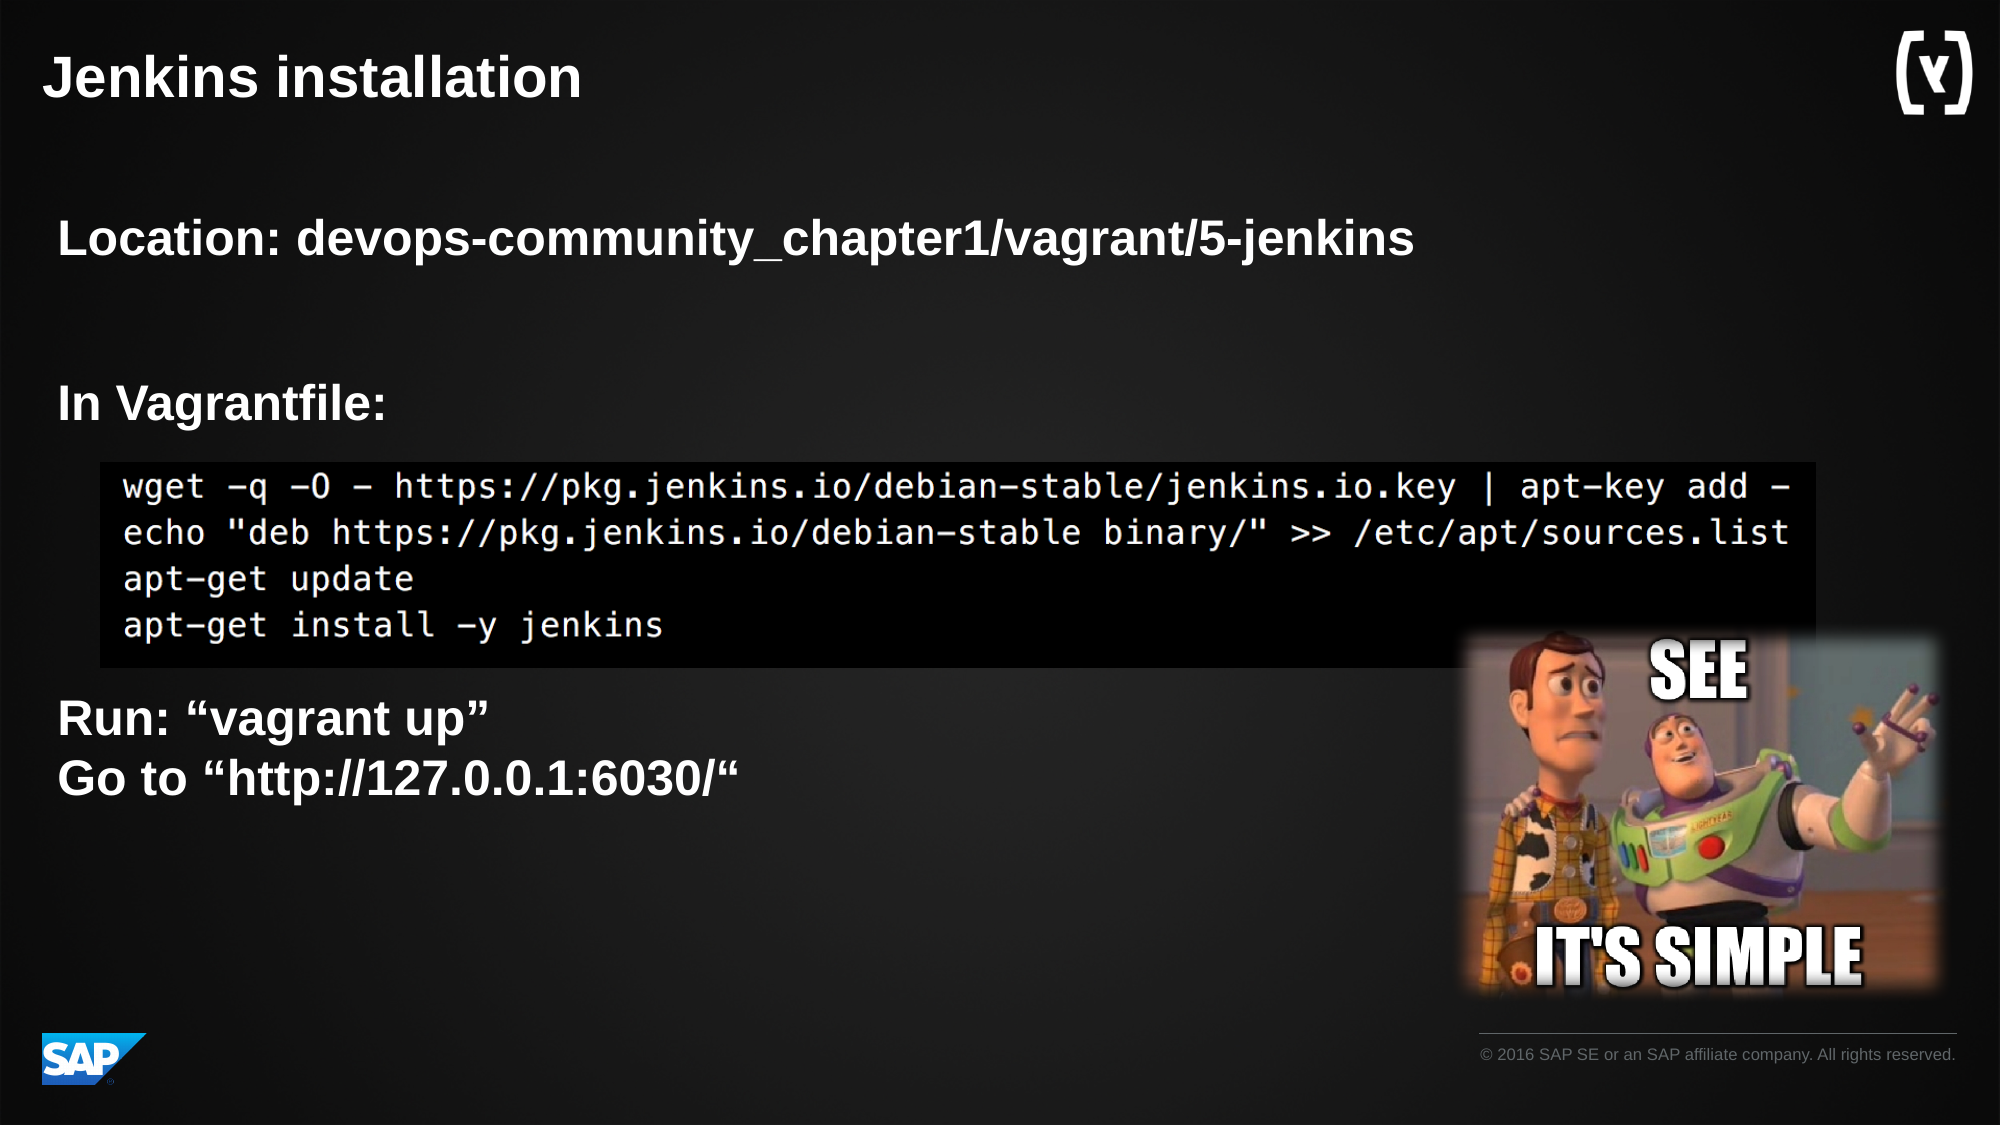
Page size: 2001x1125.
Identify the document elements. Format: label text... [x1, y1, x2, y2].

picture [0, 0, 2000, 1125]
title Jenkins installation [42, 46, 1874, 171]
text_box Location: devops-community_chapter1/vagrant/5-jenkins In Vagrantfile: Run: “vagrant up” Go to “http://127.0.0.1:6030/“ [42, 198, 1954, 992]
